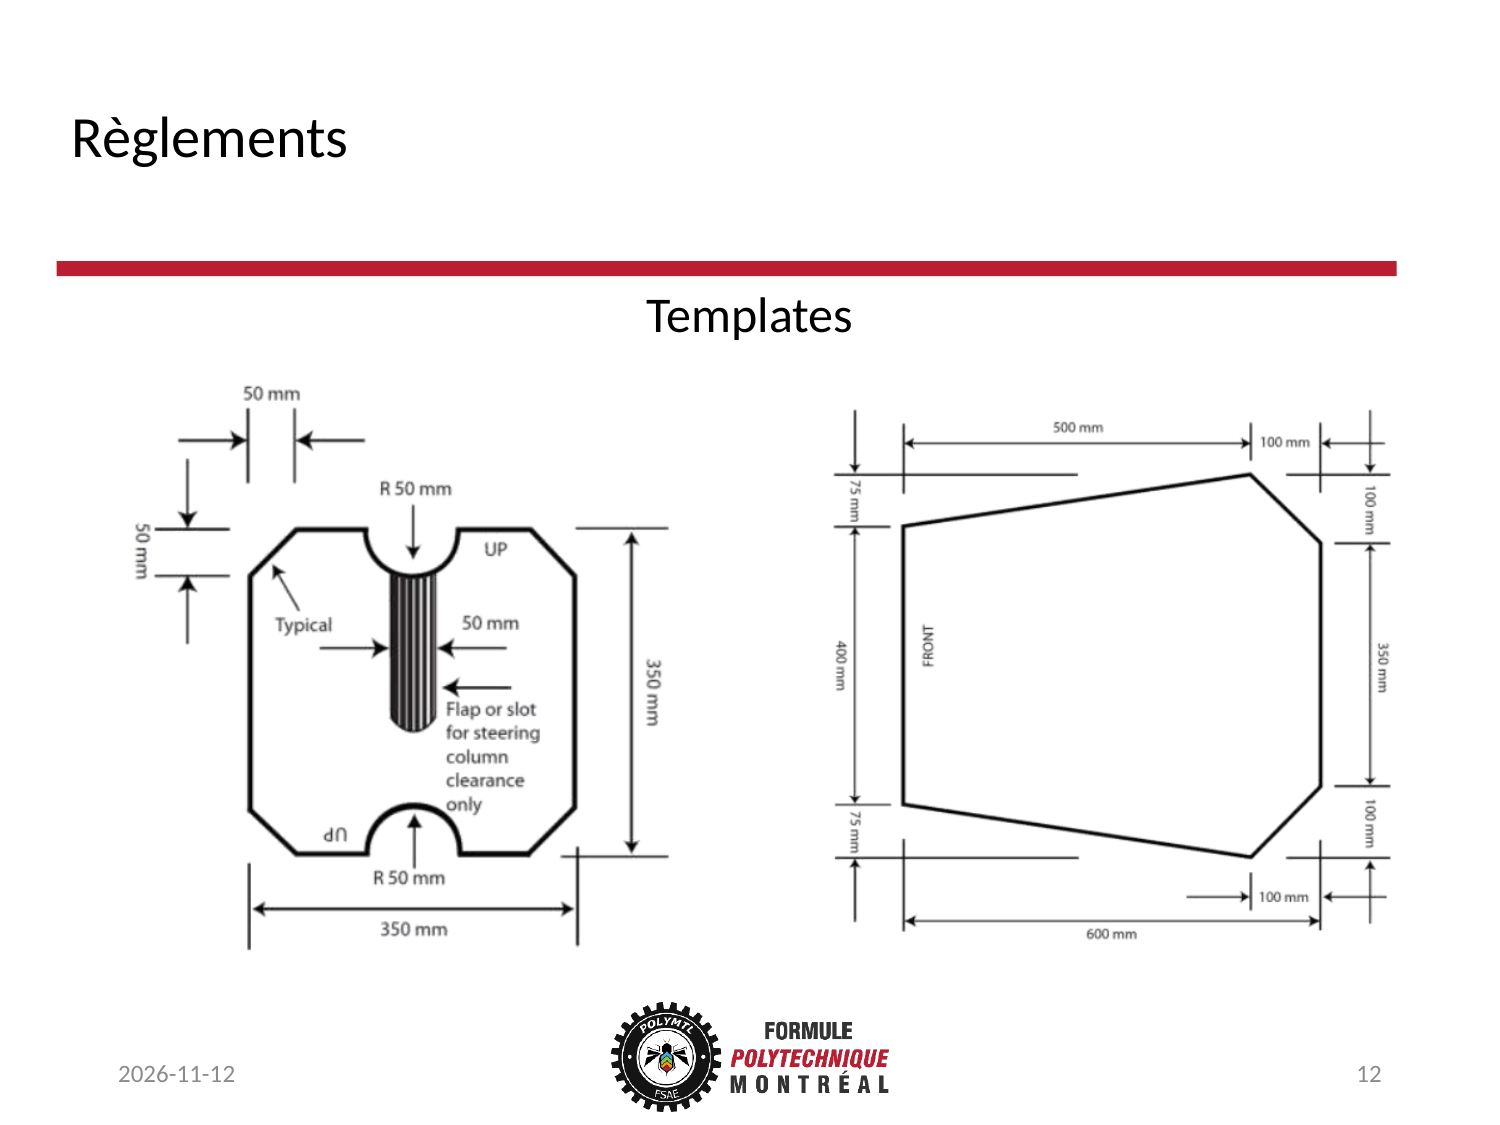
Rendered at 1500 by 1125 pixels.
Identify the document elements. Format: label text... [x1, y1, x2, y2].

picture [792, 386, 1425, 947]
title Règlements [56, 38, 1397, 240]
picture [611, 1018, 889, 1112]
picture [112, 357, 684, 954]
text_box Templates [330, 274, 1170, 1018]
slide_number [103, 1042, 441, 1103]
slide_number 12 [1059, 1042, 1397, 1103]
